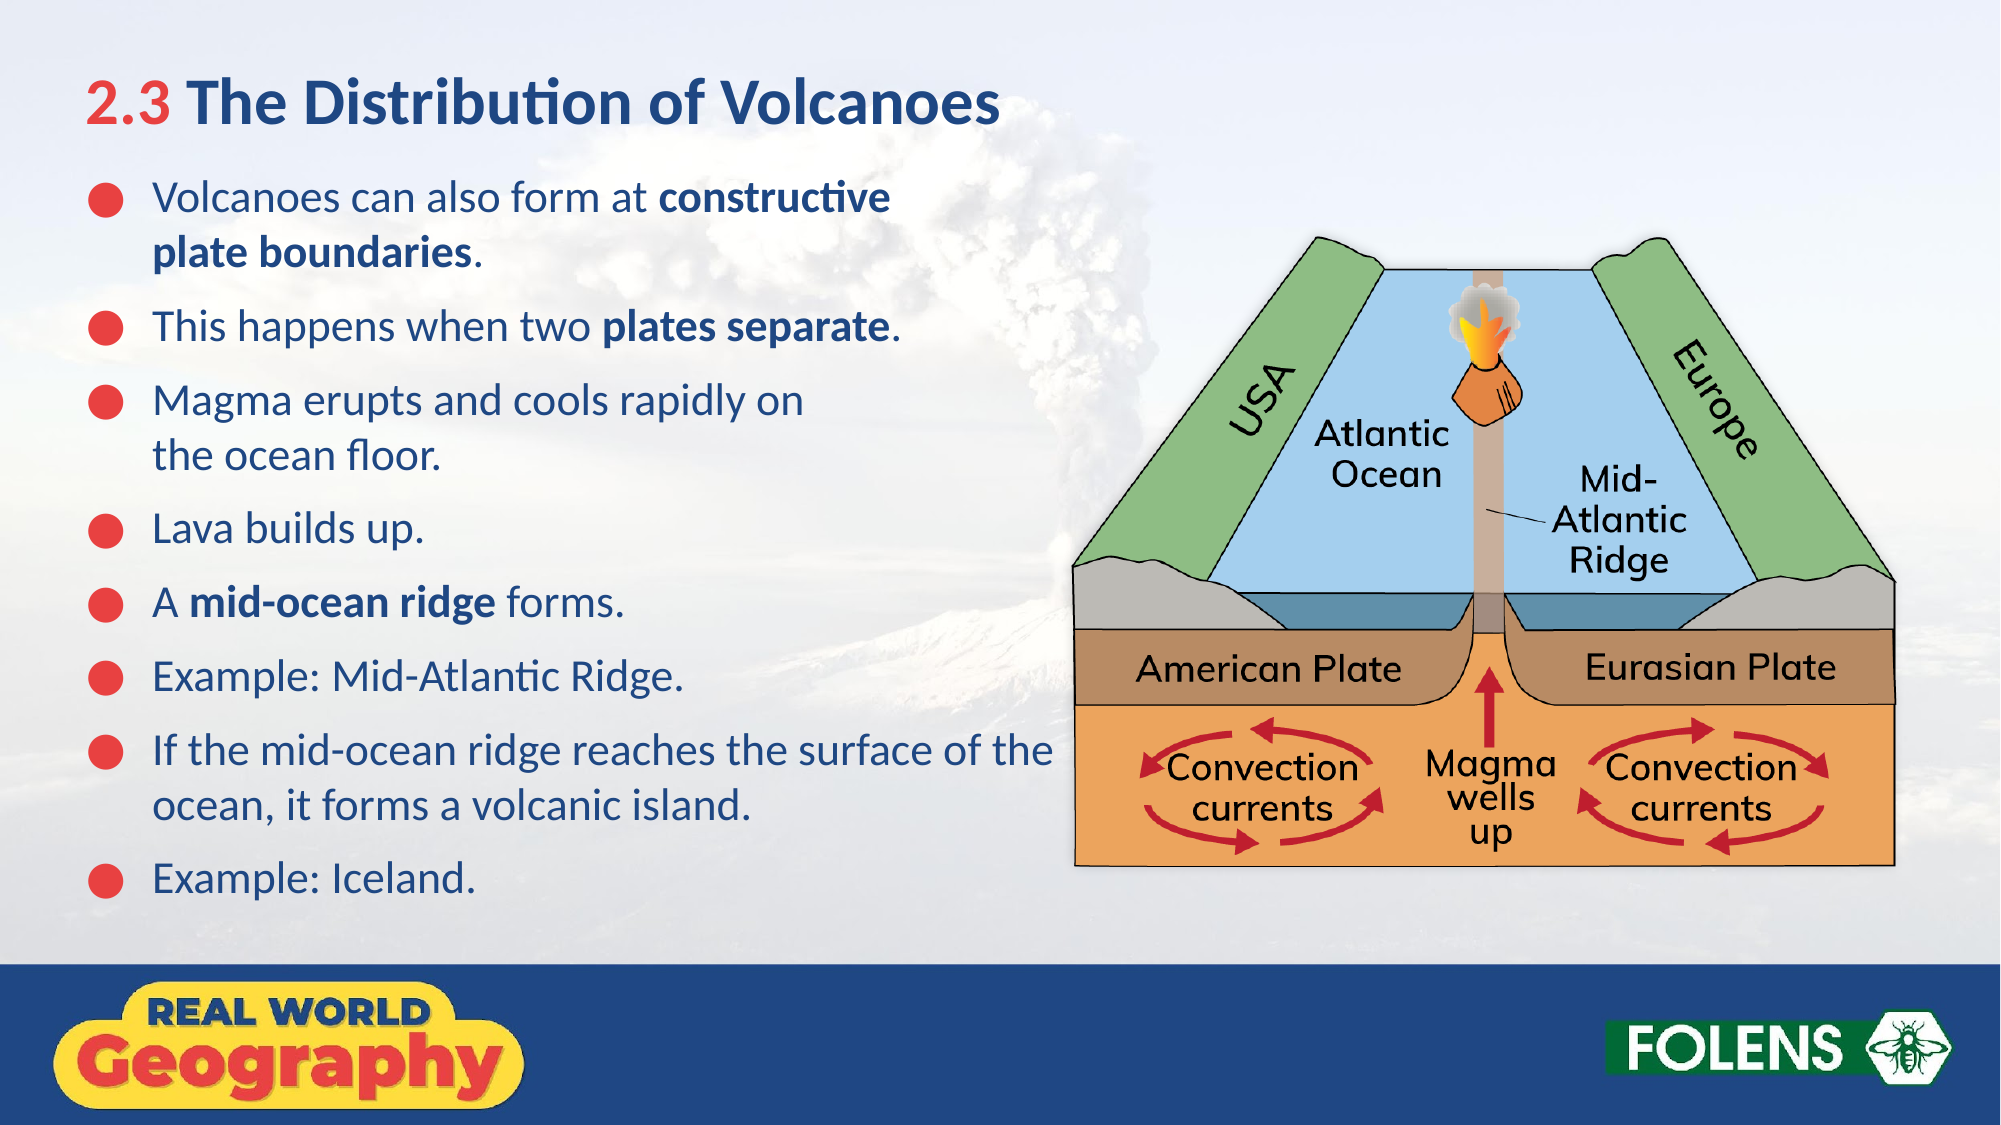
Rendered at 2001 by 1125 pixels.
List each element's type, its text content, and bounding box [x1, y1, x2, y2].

picture [0, 0, 2001, 1125]
text_box Volcanoes can also form at constructive plate boundaries. This happens when two plates separate. Magma erupts and cools rapidly on the ocean floor. Lava builds up. A mid-ocean ridge forms. Example: Mid-Atlantic Ridge. If the mid-ocean ridge reaches the surface of the ocean, it forms a volcanic island. Example: Iceland. [70, 161, 1072, 965]
text_box 2.3 The Distribution of Volcanoes [70, 59, 1796, 161]
